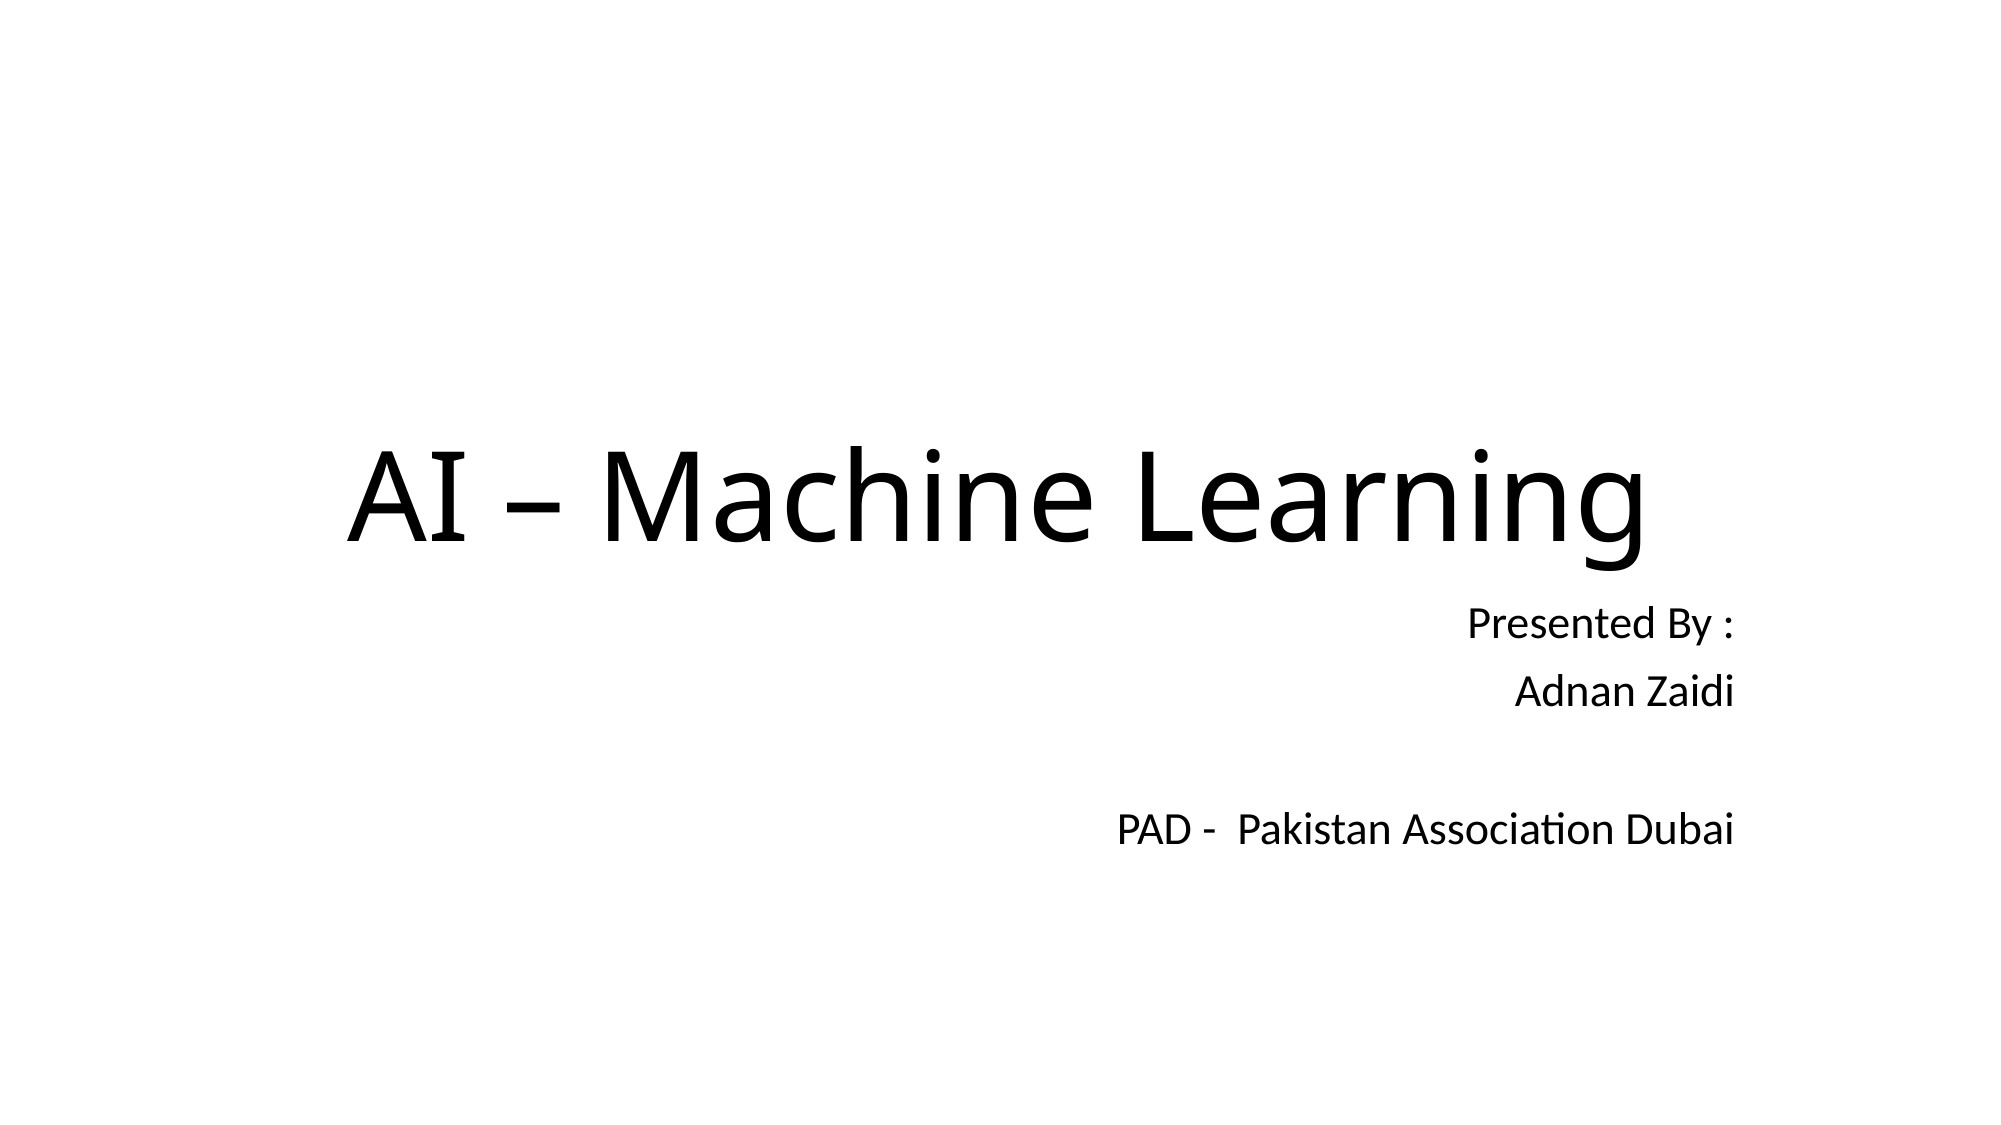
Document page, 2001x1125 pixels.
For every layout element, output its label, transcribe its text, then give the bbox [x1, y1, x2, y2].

subtitle Presented By : Adnan Zaidi PAD - Pakistan Association Dubai [249, 590, 1750, 863]
title AI – Machine Learning [249, 184, 1750, 576]
